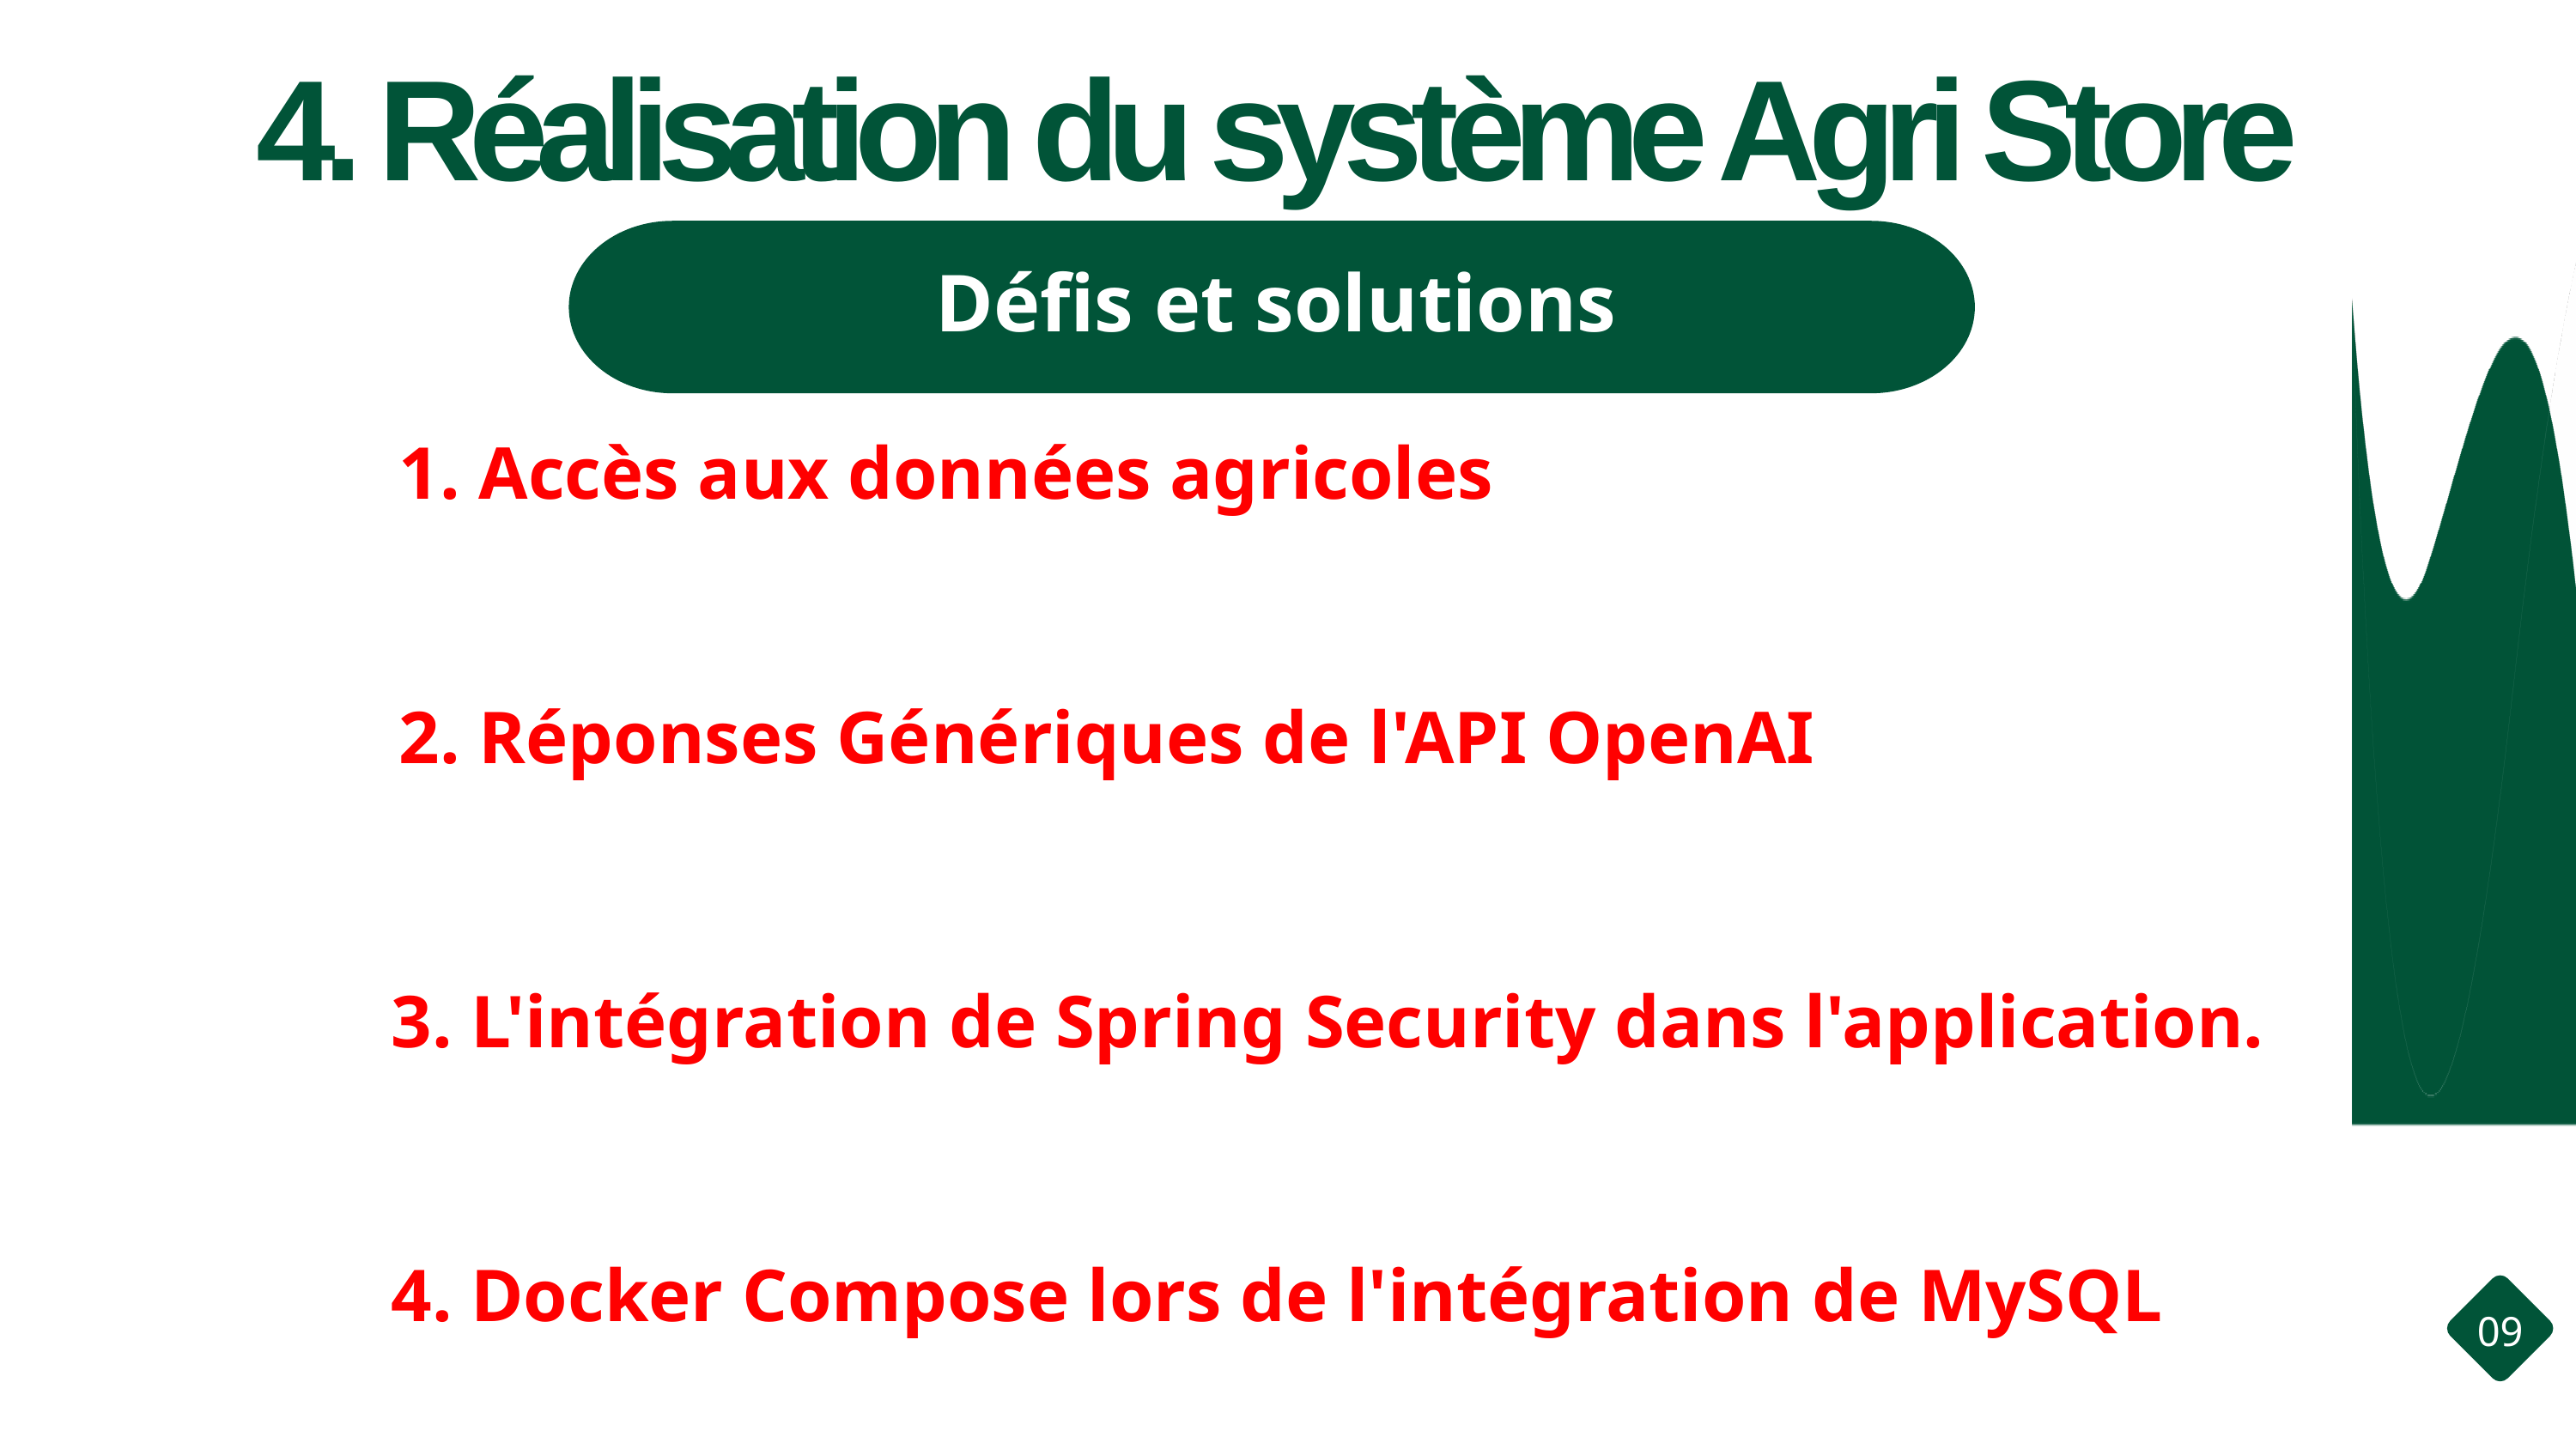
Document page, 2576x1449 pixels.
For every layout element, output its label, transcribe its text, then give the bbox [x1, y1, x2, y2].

text_box 3. L'intégration de Spring Security dans l'application. [379, 969, 2494, 1069]
text_box [2352, 0, 2576, 1449]
text_box 4. Réalisation du système Agri Store [256, 0, 2348, 209]
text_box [2442, 1270, 2558, 1386]
text_box 4. Docker Compose lors de l'intégration de MySQL [378, 1243, 2383, 1343]
text_box 2. Réponses Génériques de l'API OpenAI [386, 686, 1959, 785]
text_box Accès aux données agricoles [386, 421, 2061, 520]
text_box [542, 141, 1976, 407]
